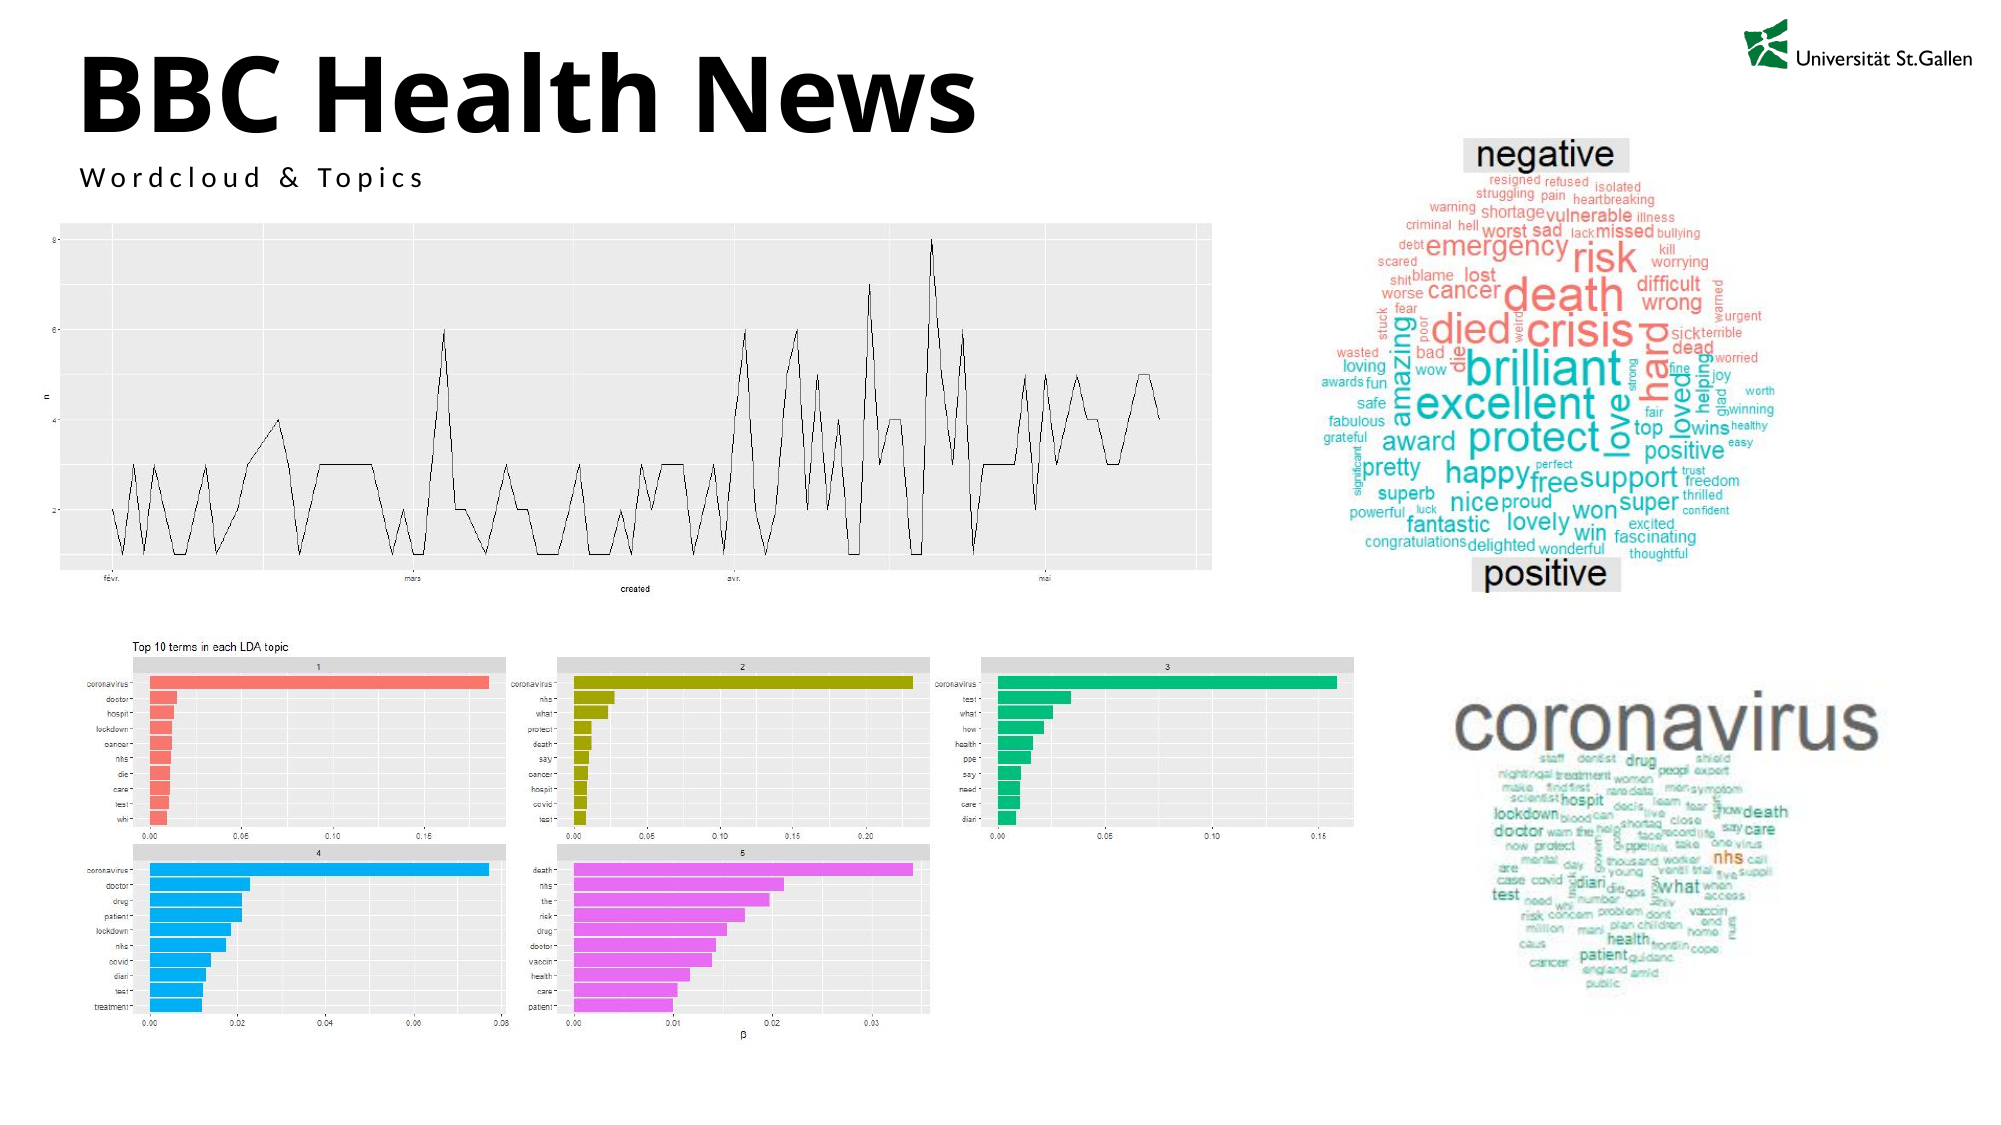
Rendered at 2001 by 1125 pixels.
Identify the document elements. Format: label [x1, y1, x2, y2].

picture [37, 219, 1216, 597]
picture [1744, 18, 1972, 69]
text_box [75, 48, 1072, 193]
picture [82, 114, 2000, 1106]
